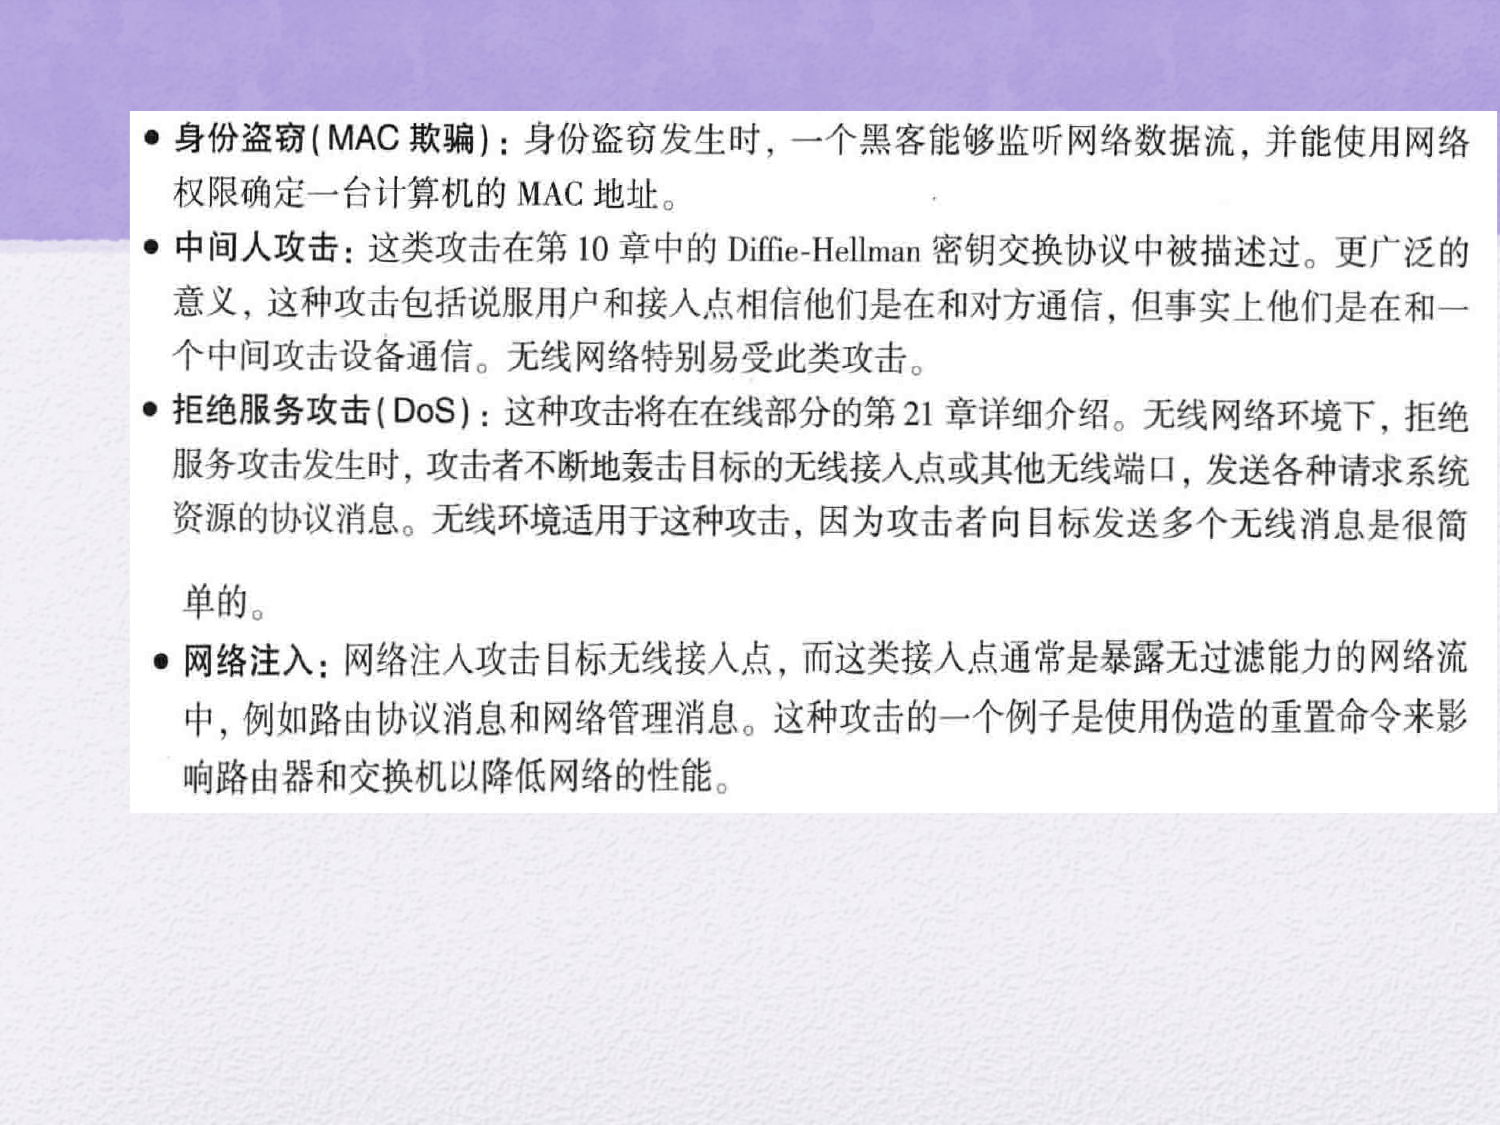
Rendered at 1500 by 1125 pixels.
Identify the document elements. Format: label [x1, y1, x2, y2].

picture [0, 225, 1500, 1125]
list [127, 108, 1500, 565]
list [127, 565, 1500, 816]
